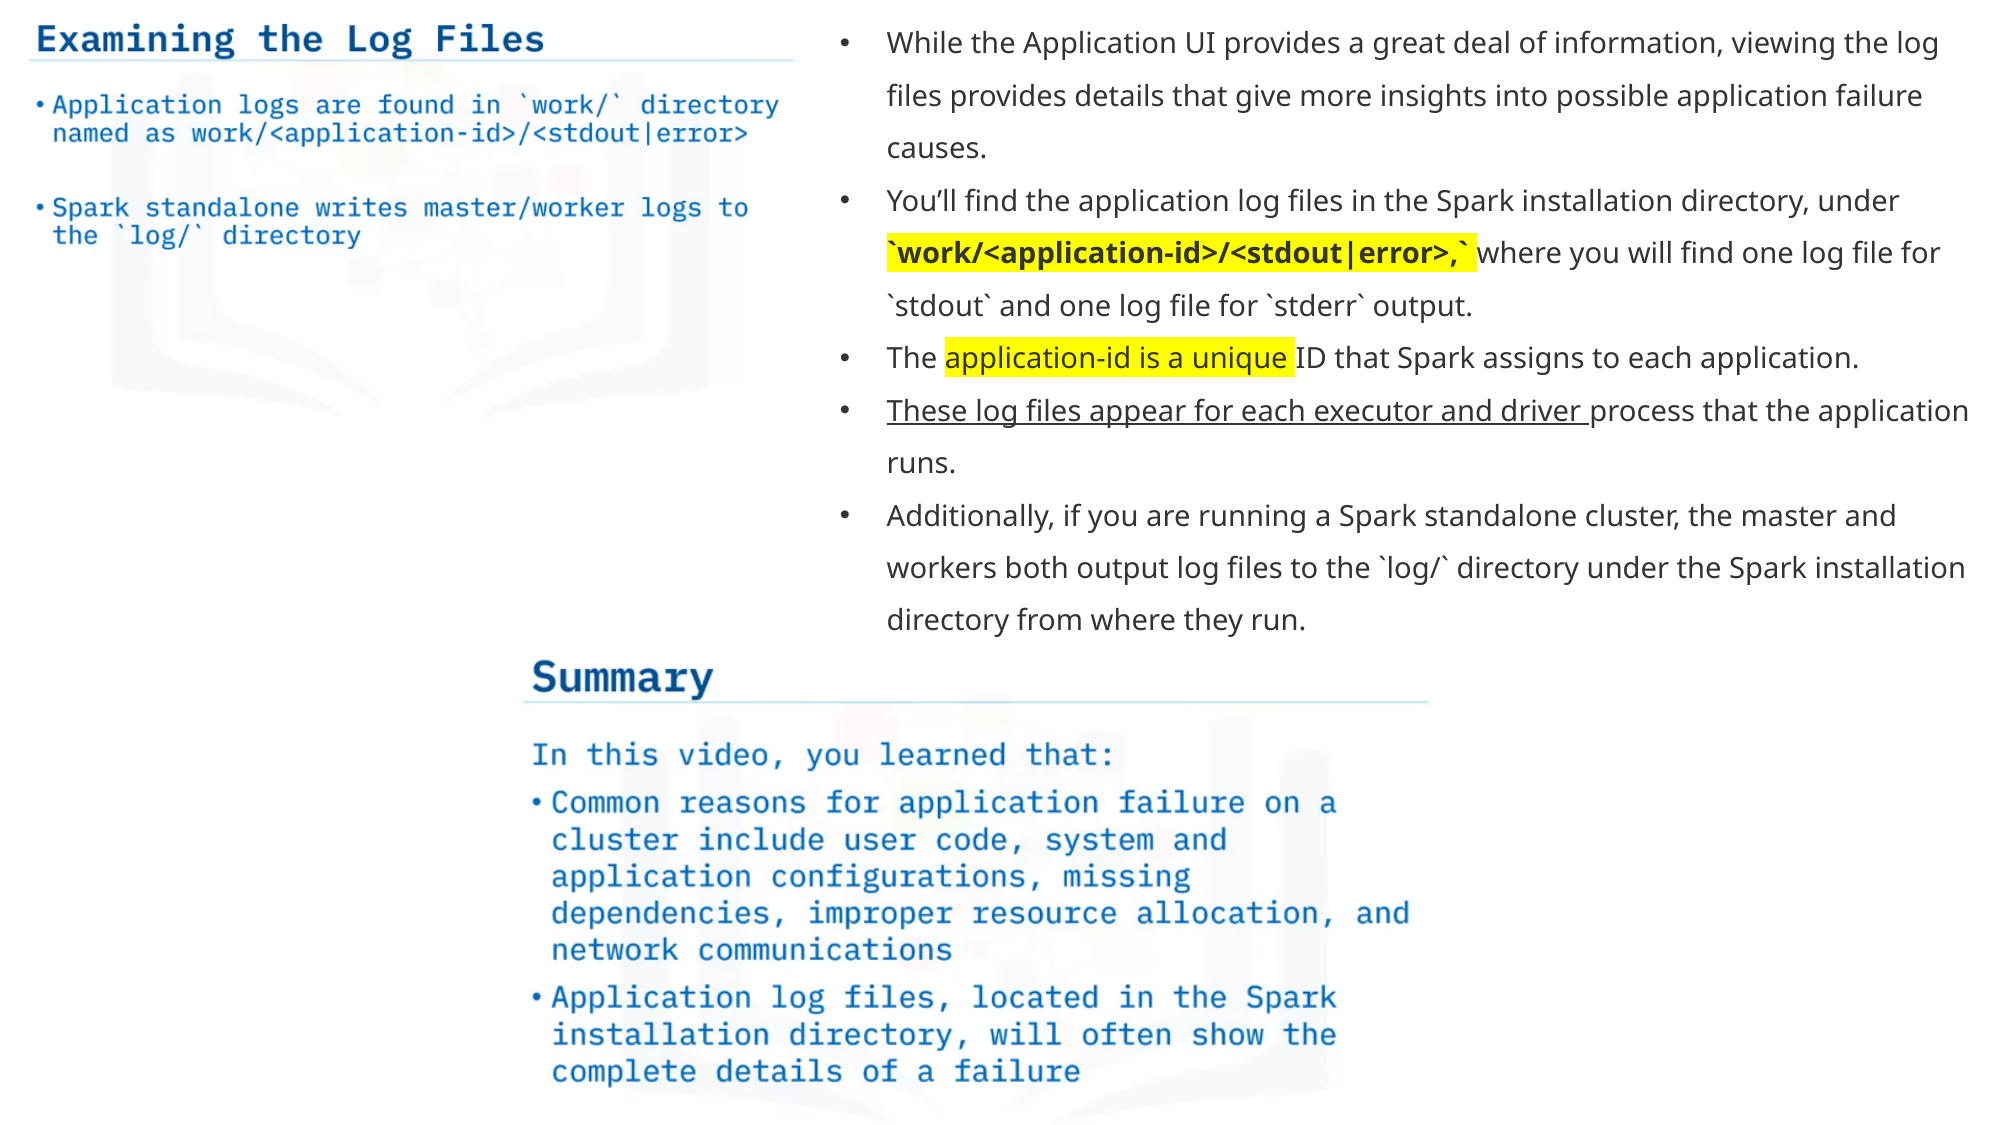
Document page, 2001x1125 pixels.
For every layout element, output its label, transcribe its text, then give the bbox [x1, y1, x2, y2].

text_box While the Application UI provides a great deal of information, viewing the log files provides details that give more insights into possible application failure causes. You’ll find the application log files in the Spark installation directory, under `work/<application-id>/<stdout|error>,` where you will find one log file for `stdout` and one log file for `stderr` output. The application-id is a unique ID that Spark assigns to each application. These log files appear for each executor and driver process that the application runs. Additionally, if you are running a Spark standalone cluster, the master and workers both output log files to the `log/` directory under the Spark installation directory from where they run. [825, 0, 2000, 644]
picture [514, 642, 1486, 1125]
picture [0, 0, 825, 425]
